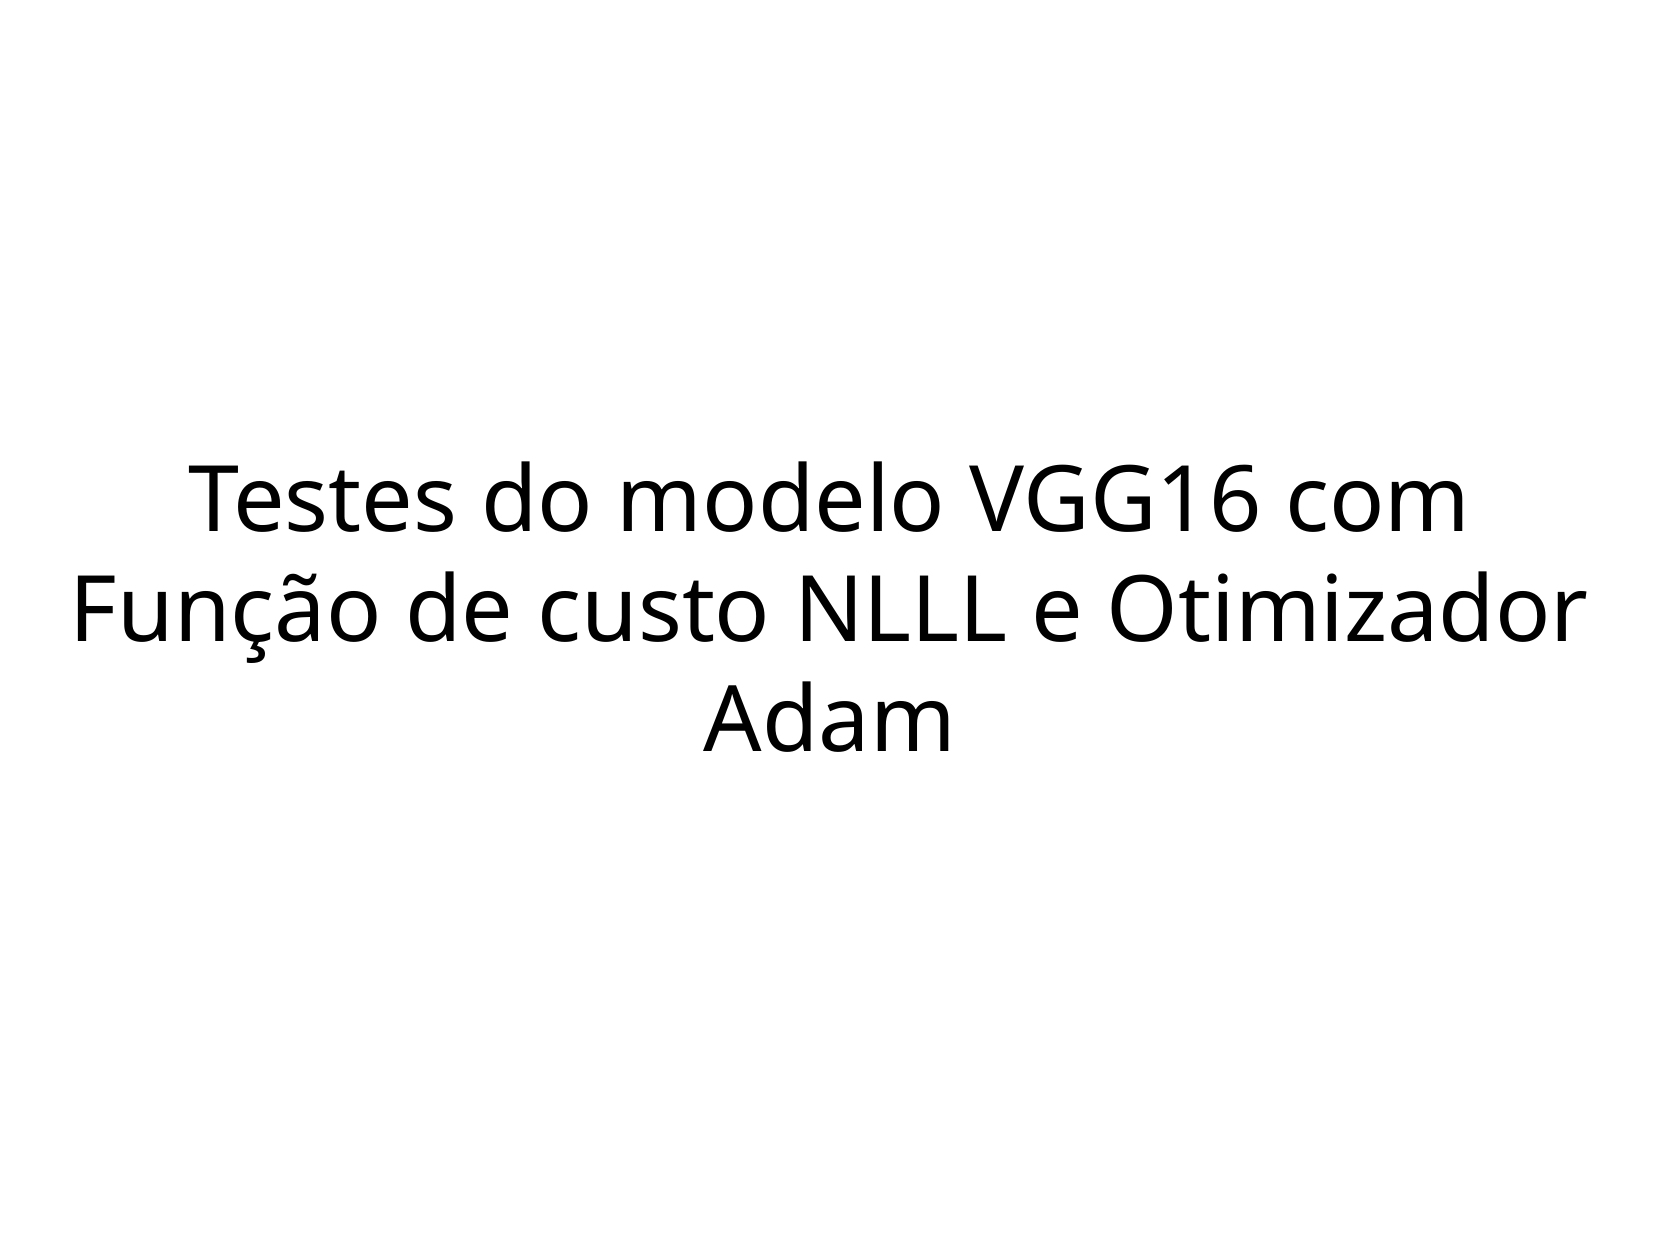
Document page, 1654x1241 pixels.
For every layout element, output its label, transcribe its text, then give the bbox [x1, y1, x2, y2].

text_box Testes do modelo VGG16 com Função de custo NLLL e Otimizador Adam [23, 371, 1637, 839]
